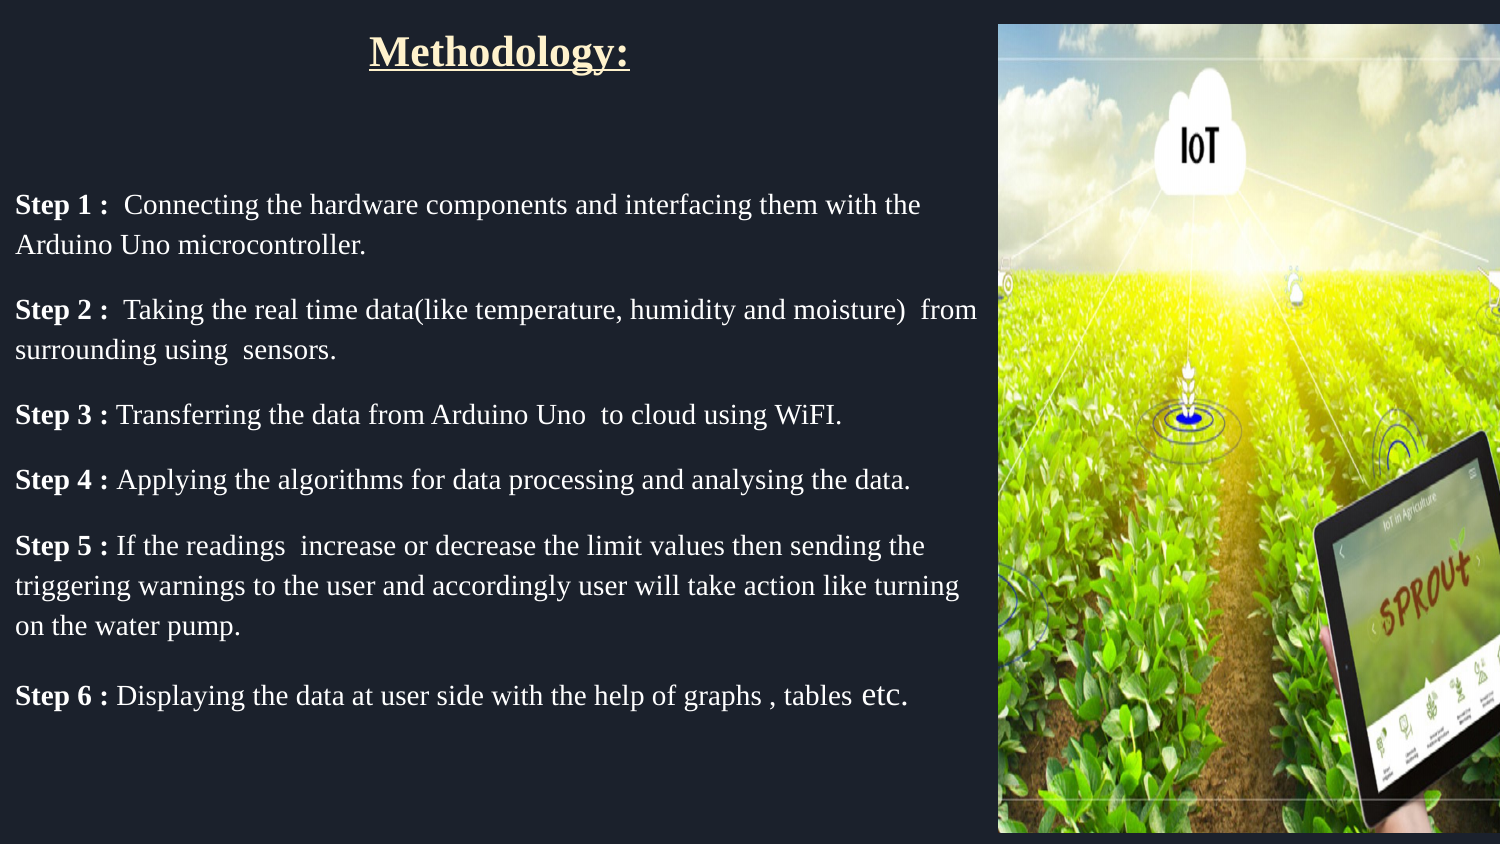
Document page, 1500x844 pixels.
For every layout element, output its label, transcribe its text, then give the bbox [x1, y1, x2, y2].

text_box Methodology: Step 1 : Connecting the hardware components and interfacing them with the Arduino Uno microcontroller. Step 2 : Taking the real time data(like temperature, humidity and moisture) from surrounding using sensors. Step 3 : Transferring the data from Arduino Uno to cloud using WiFI. Step 4 : Applying the algorithms for data processing and analysing the data. Step 5 : If the readings increase or decrease the limit values then sending the triggering warnings to the user and accordingly user will take action like turning on the water pump. Step 6 : Displaying the data at user side with the help of graphs , tables etc. [0, 0, 999, 727]
picture [998, 24, 1500, 834]
